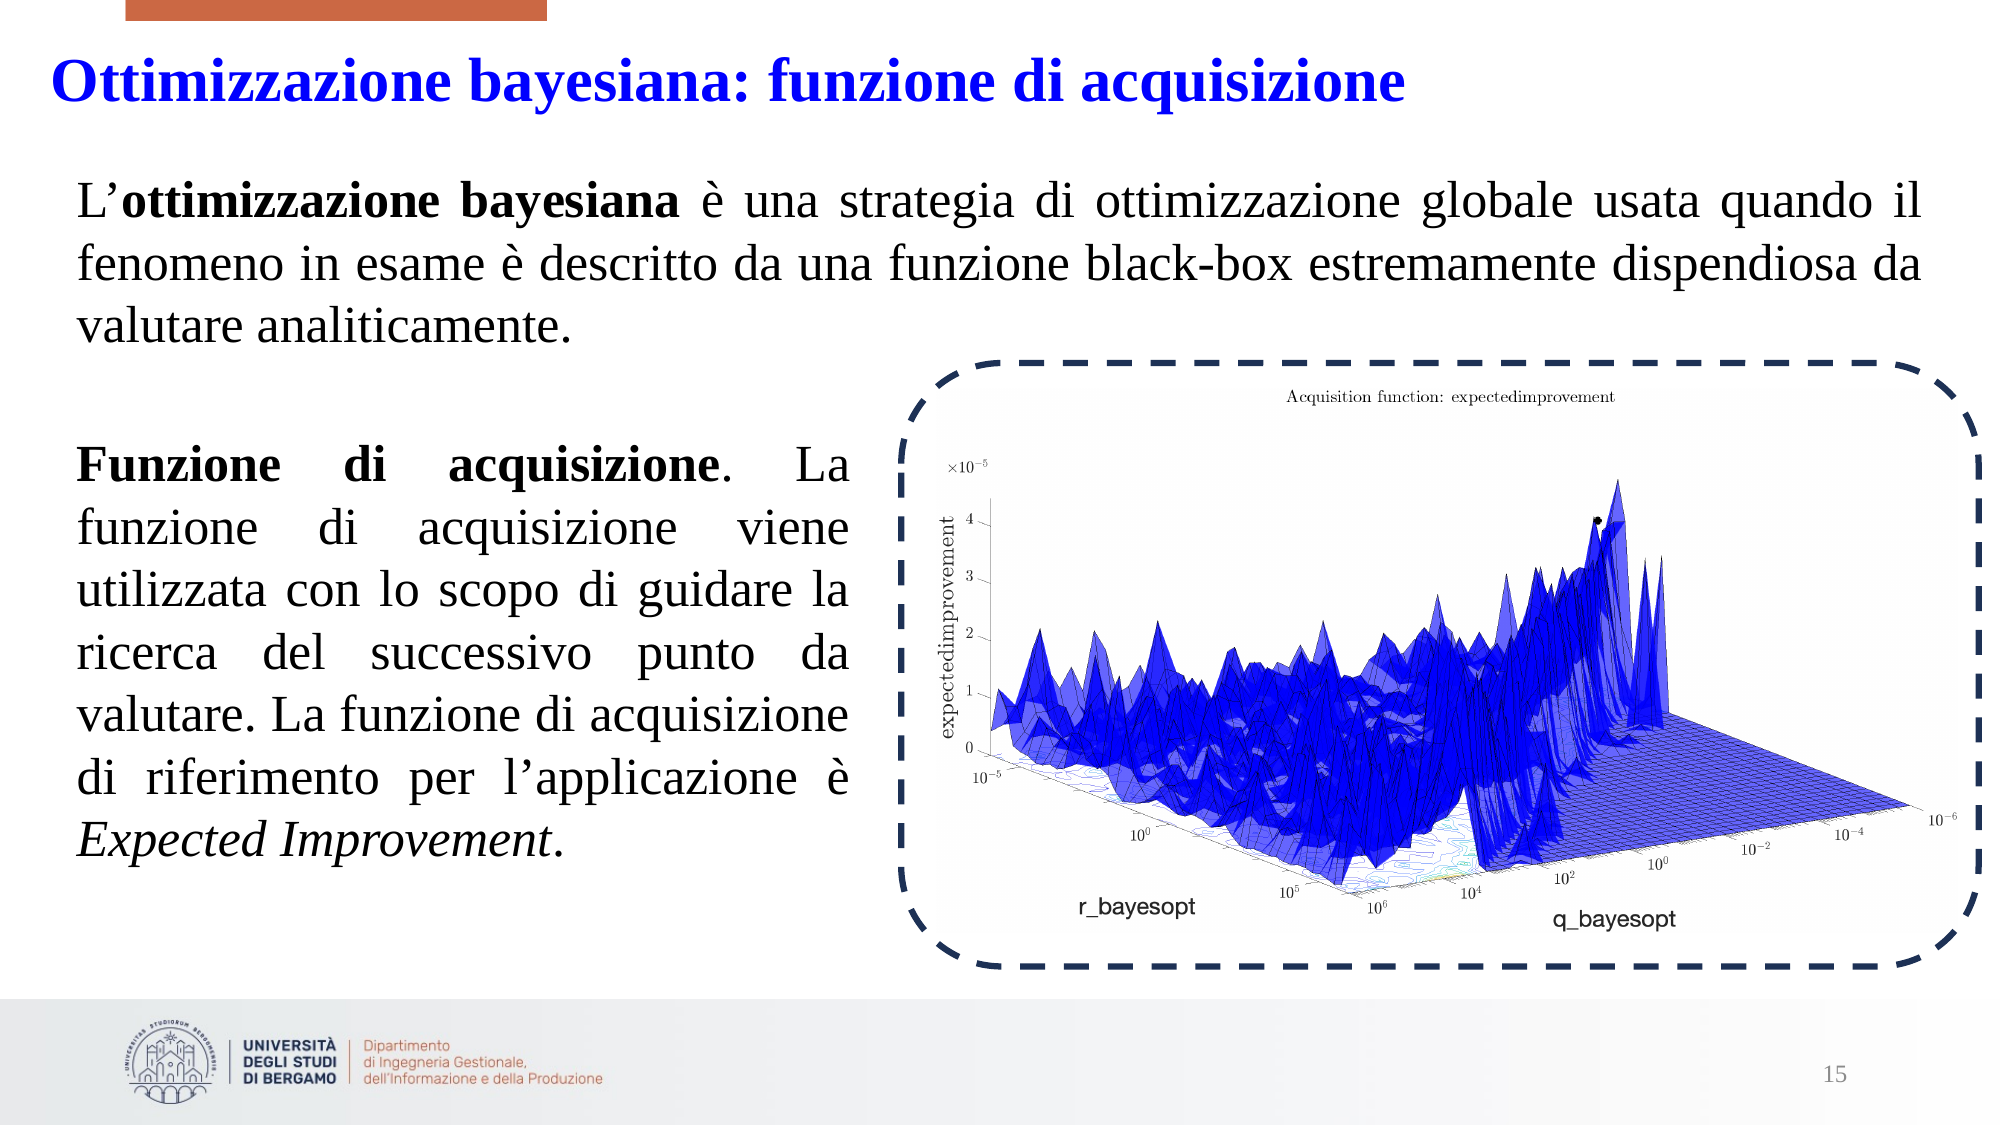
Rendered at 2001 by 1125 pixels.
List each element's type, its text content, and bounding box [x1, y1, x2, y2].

picture [936, 388, 1958, 933]
slide_number 15 [1412, 1042, 1863, 1103]
text_box Ottimizzazione bayesiana: funzione di acquisizione [35, 31, 1964, 121]
text_box [900, 361, 1955, 968]
text_box L’ottimizzazione bayesiana è una strategia di ottimizzazione globale usata quando il fenomeno in esame è descritto da una funzione black-box estremamente dispendiosa da valutare analiticamente. [61, 158, 1938, 361]
text_box Funzione di acquisizione. La funzione di acquisizione viene utilizzata con lo scopo di guidare la ricerca del successivo punto da valutare. La funzione di acquisizione di riferimento per l’applicazione è Expected Improvement. [61, 422, 865, 875]
text_box [1958, 402, 1980, 927]
